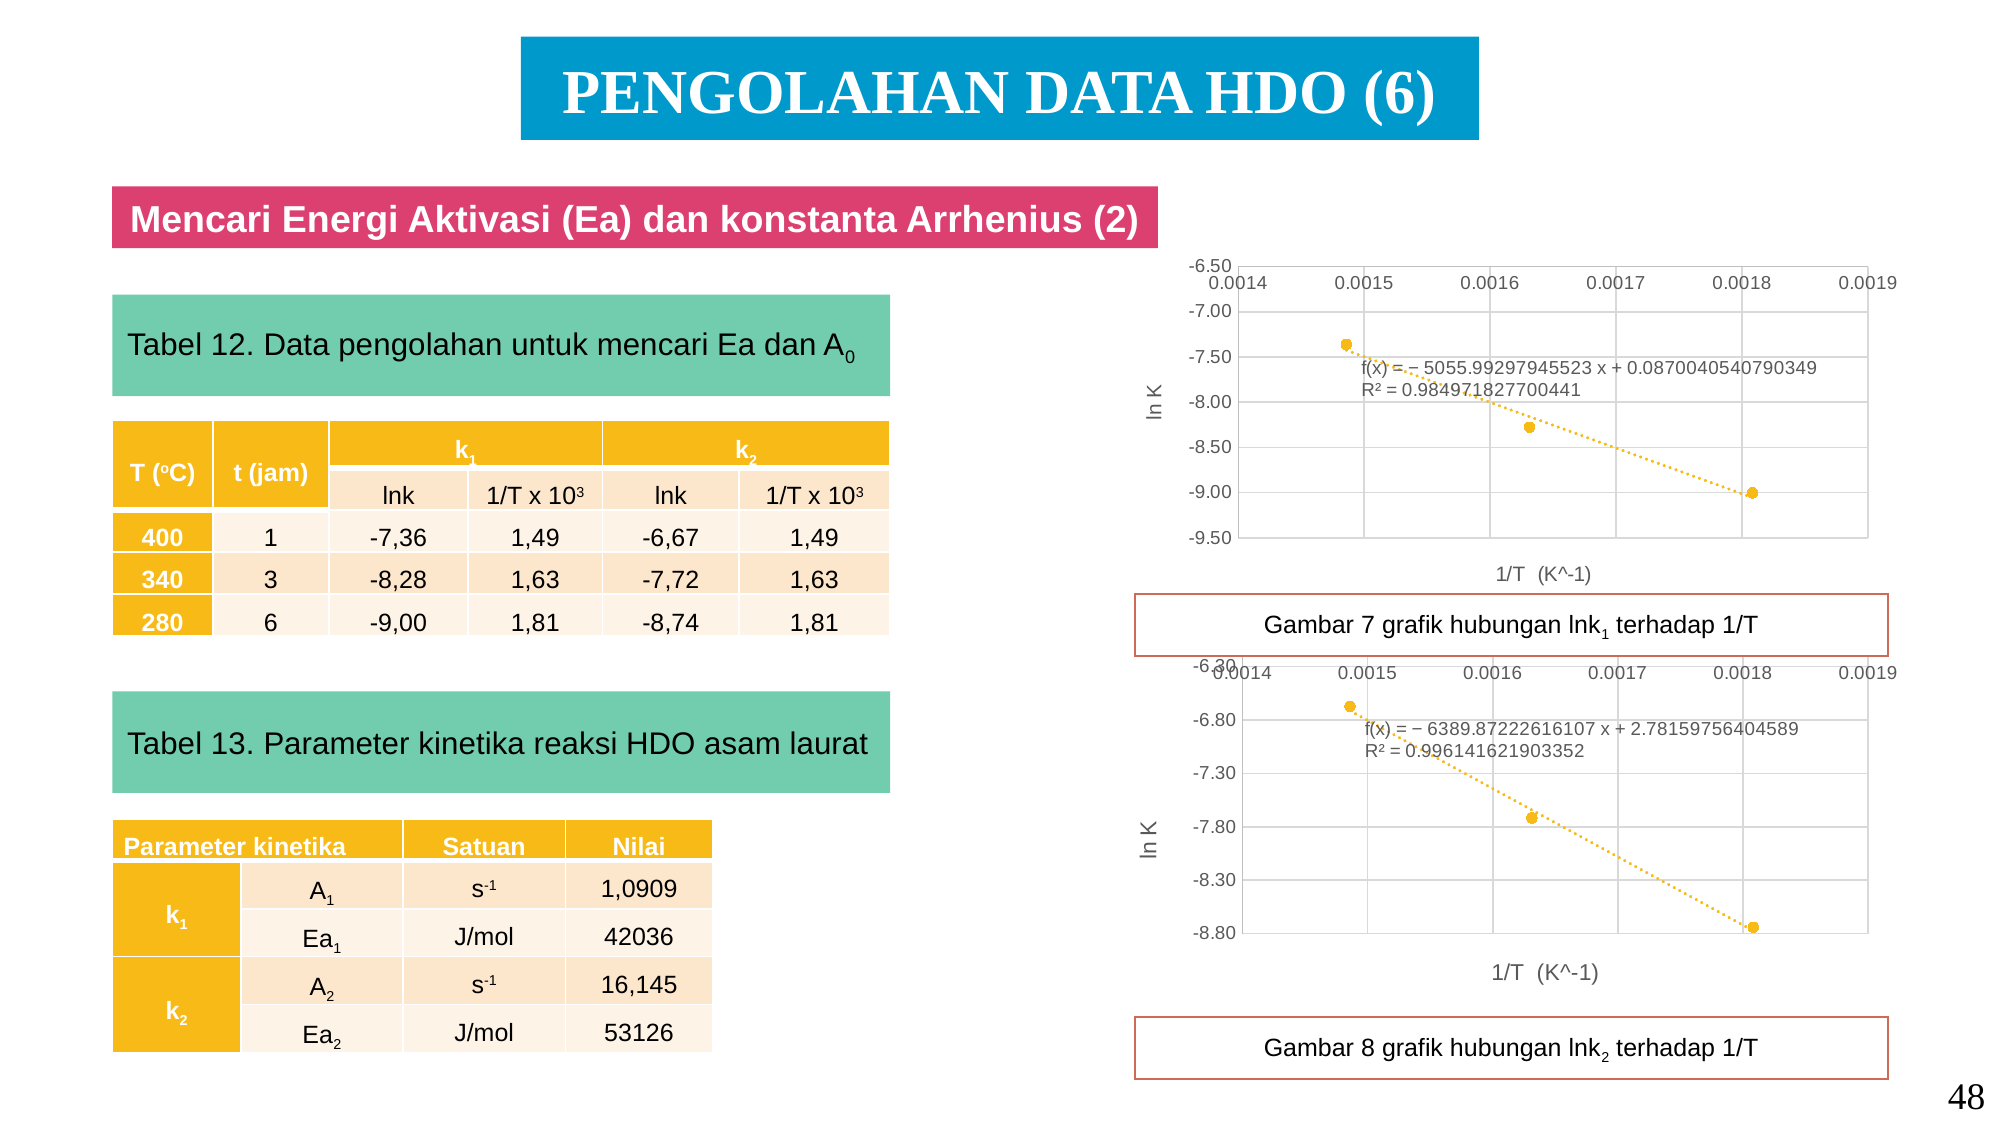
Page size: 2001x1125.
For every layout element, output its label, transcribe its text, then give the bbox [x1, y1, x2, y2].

table_cell 42036 [566, 910, 712, 956]
table_cell s-1 [404, 957, 565, 1004]
table_cell 280 [113, 595, 212, 635]
table_cell 1,49 [469, 511, 602, 551]
table_cell -6,67 [603, 511, 738, 551]
table_cell 16,145 [566, 957, 712, 1004]
text_box Tabel 12. Data pengolahan untuk mencari Ea dan A0 [111, 294, 891, 397]
table_cell 400 [113, 513, 212, 551]
table_cell 1/T x 103 [740, 471, 889, 509]
table_cell -7,36 [330, 511, 467, 551]
text_box Tabel 13. Parameter kinetika reaksi HDO asam laurat [111, 690, 891, 794]
table_cell s-1 [404, 863, 565, 908]
table_cell lnk [330, 471, 467, 509]
table_header Satuan [404, 820, 565, 858]
table_header k2 [603, 421, 889, 465]
table_cell 340 [113, 553, 212, 593]
table_cell 53126 [566, 1005, 712, 1052]
table_cell A2 [242, 957, 402, 1004]
table_cell 1 [214, 513, 328, 551]
text_box PENGOLAHAN DATA HDO (6) [520, 36, 1480, 141]
table_cell J/mol [404, 1005, 565, 1052]
table_cell 1,63 [740, 553, 889, 593]
text_box Gambar 8 grafik hubungan lnk2 terhadap 1/T [1134, 1018, 1889, 1080]
table_cell 1,49 [740, 511, 889, 551]
table_header Parameter kinetika [113, 820, 402, 858]
table_cell -7,72 [603, 553, 738, 593]
chart [1109, 648, 1914, 1018]
table_cell 1/T x 103 [469, 471, 602, 509]
table_header t (jam) [214, 421, 328, 507]
table_header T (oC) [113, 421, 212, 507]
table_cell Ea1 [242, 910, 402, 956]
table_cell k1 [113, 863, 240, 956]
table_cell 3 [214, 553, 328, 593]
table_cell Ea2 [242, 1005, 402, 1052]
chart [1109, 248, 1914, 617]
table_cell 1,81 [469, 595, 602, 635]
table_cell -9,00 [330, 595, 467, 635]
table_cell -8,74 [603, 595, 738, 635]
text_box Mencari Energi Aktivasi (Ea) dan konstanta Arrhenius (2) [111, 185, 1159, 249]
table_cell k2 [113, 957, 240, 1052]
table_cell 1,63 [469, 553, 602, 593]
table_cell J/mol [404, 910, 565, 956]
table_cell 6 [214, 595, 328, 635]
table_cell 1,0909 [566, 863, 712, 908]
table_cell lnk [603, 471, 738, 509]
text_box Gambar 7 grafik hubungan lnk1 terhadap 1/T [1134, 617, 1889, 648]
table_header Nilai [566, 820, 712, 858]
table_cell A1 [242, 863, 402, 908]
table_header k1 [330, 421, 602, 465]
table_cell 1,81 [740, 595, 889, 635]
table_cell -8,28 [330, 553, 467, 593]
